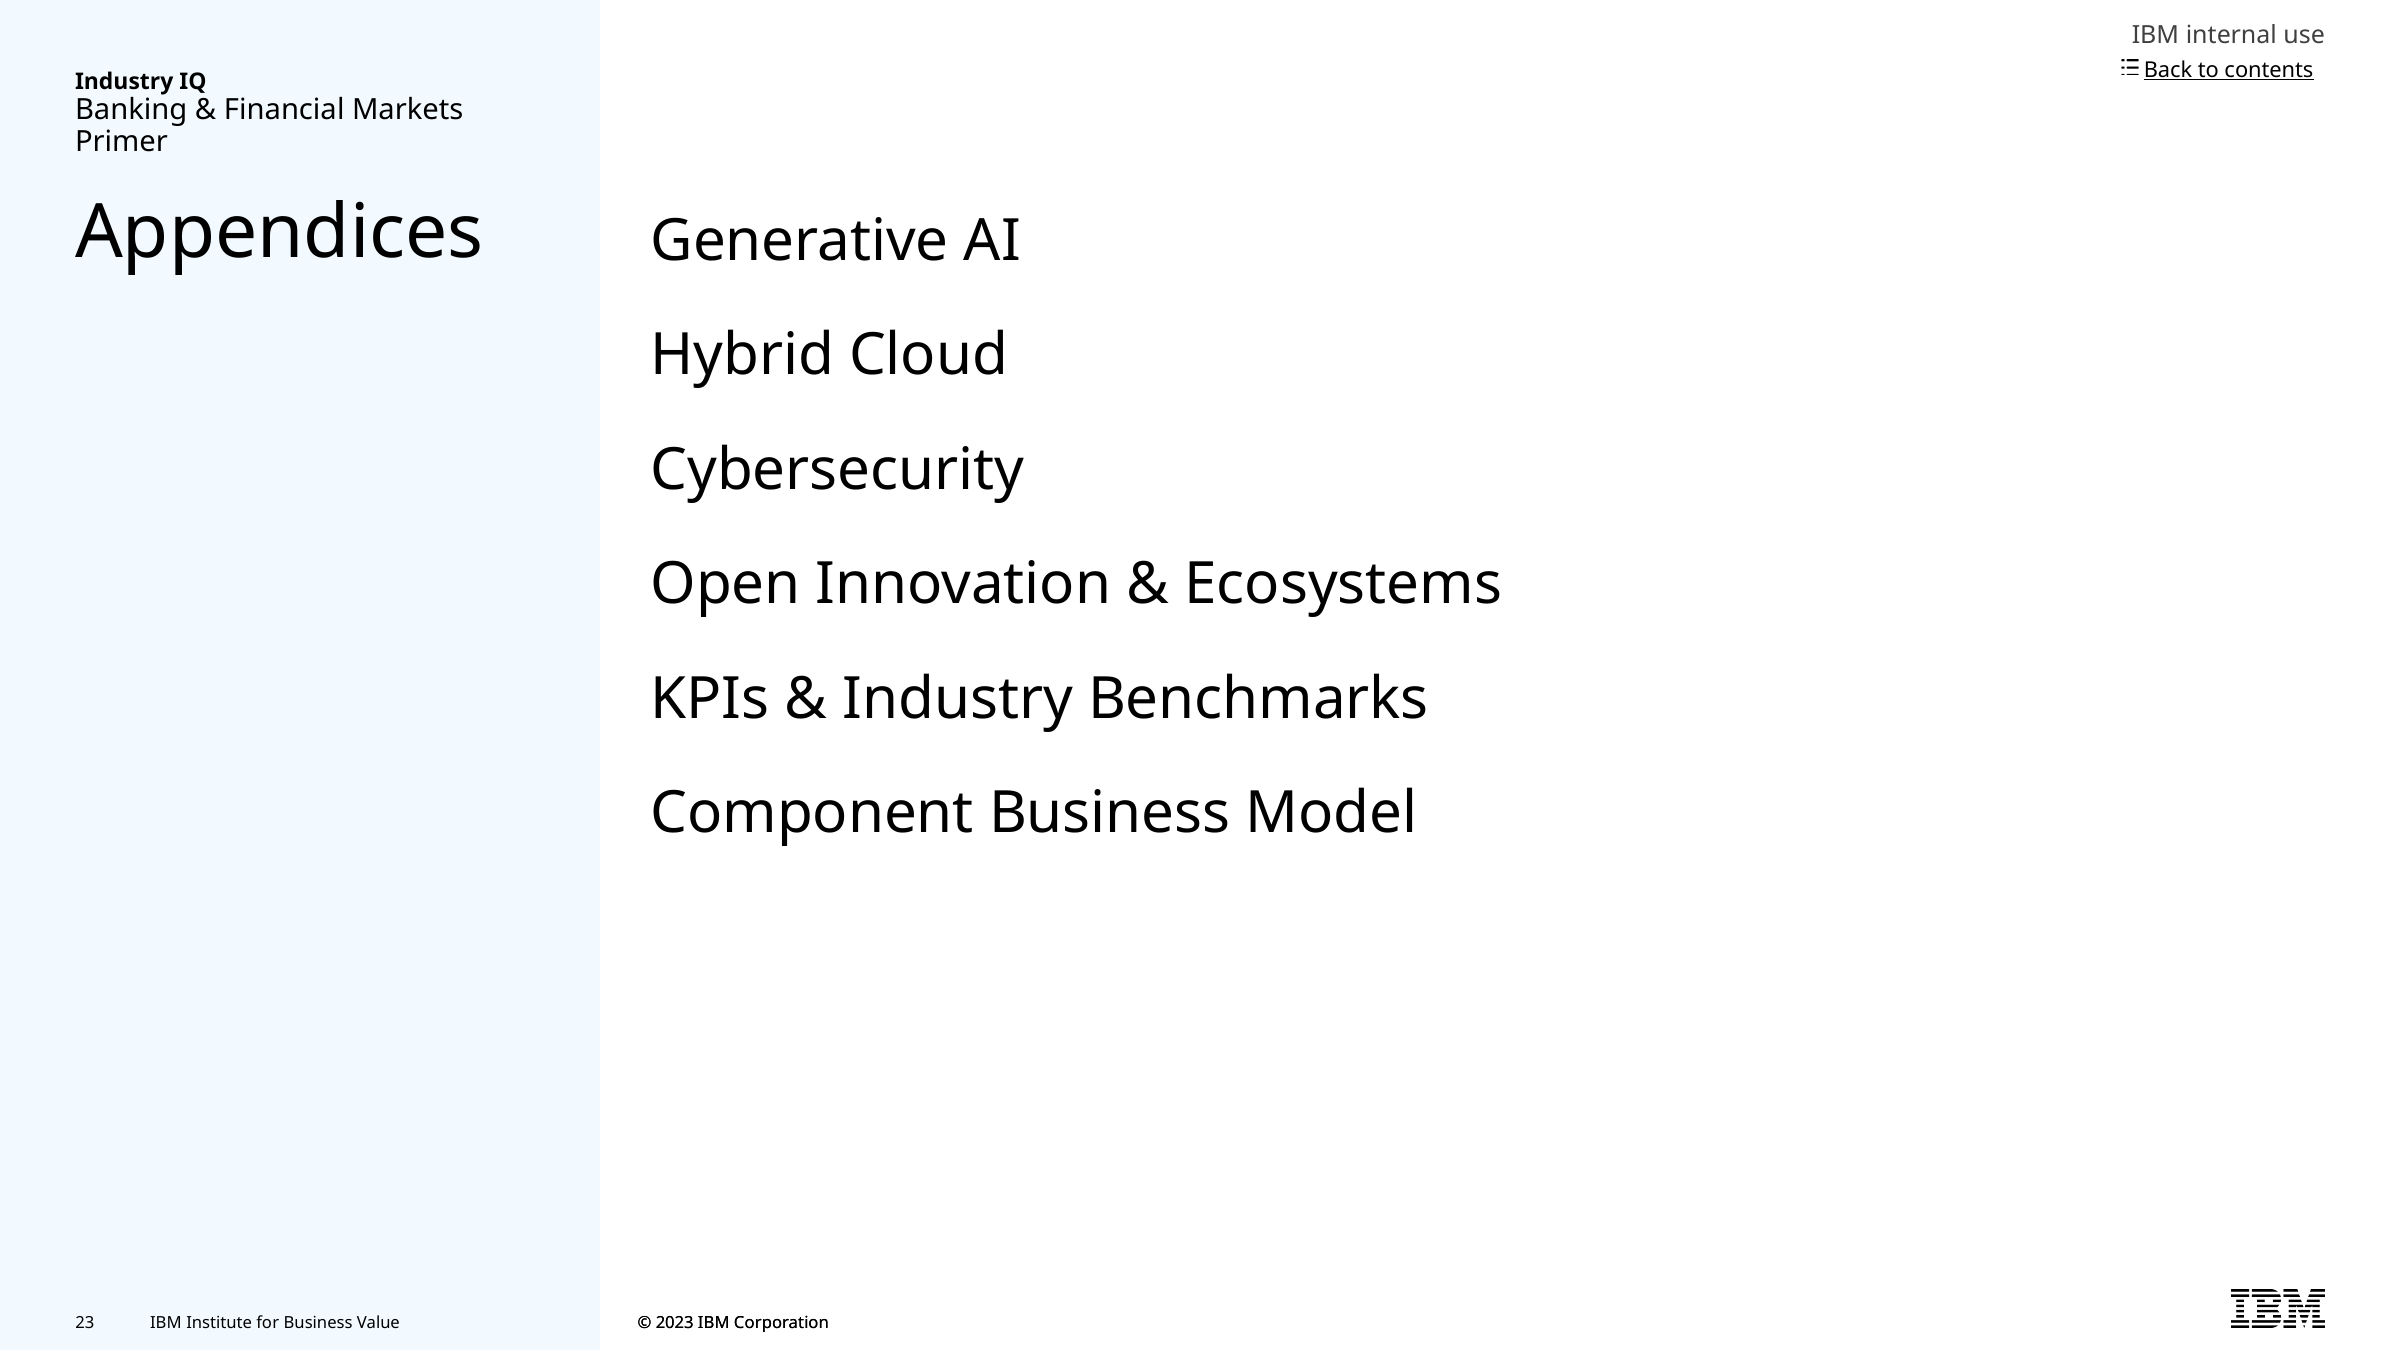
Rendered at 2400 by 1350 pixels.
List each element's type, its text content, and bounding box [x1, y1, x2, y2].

text_box Appendices [75, 173, 563, 282]
picture [2231, 1289, 2325, 1328]
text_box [2121, 52, 2314, 75]
text_box © 2023 IBM Corporation [637, 1303, 1013, 1340]
